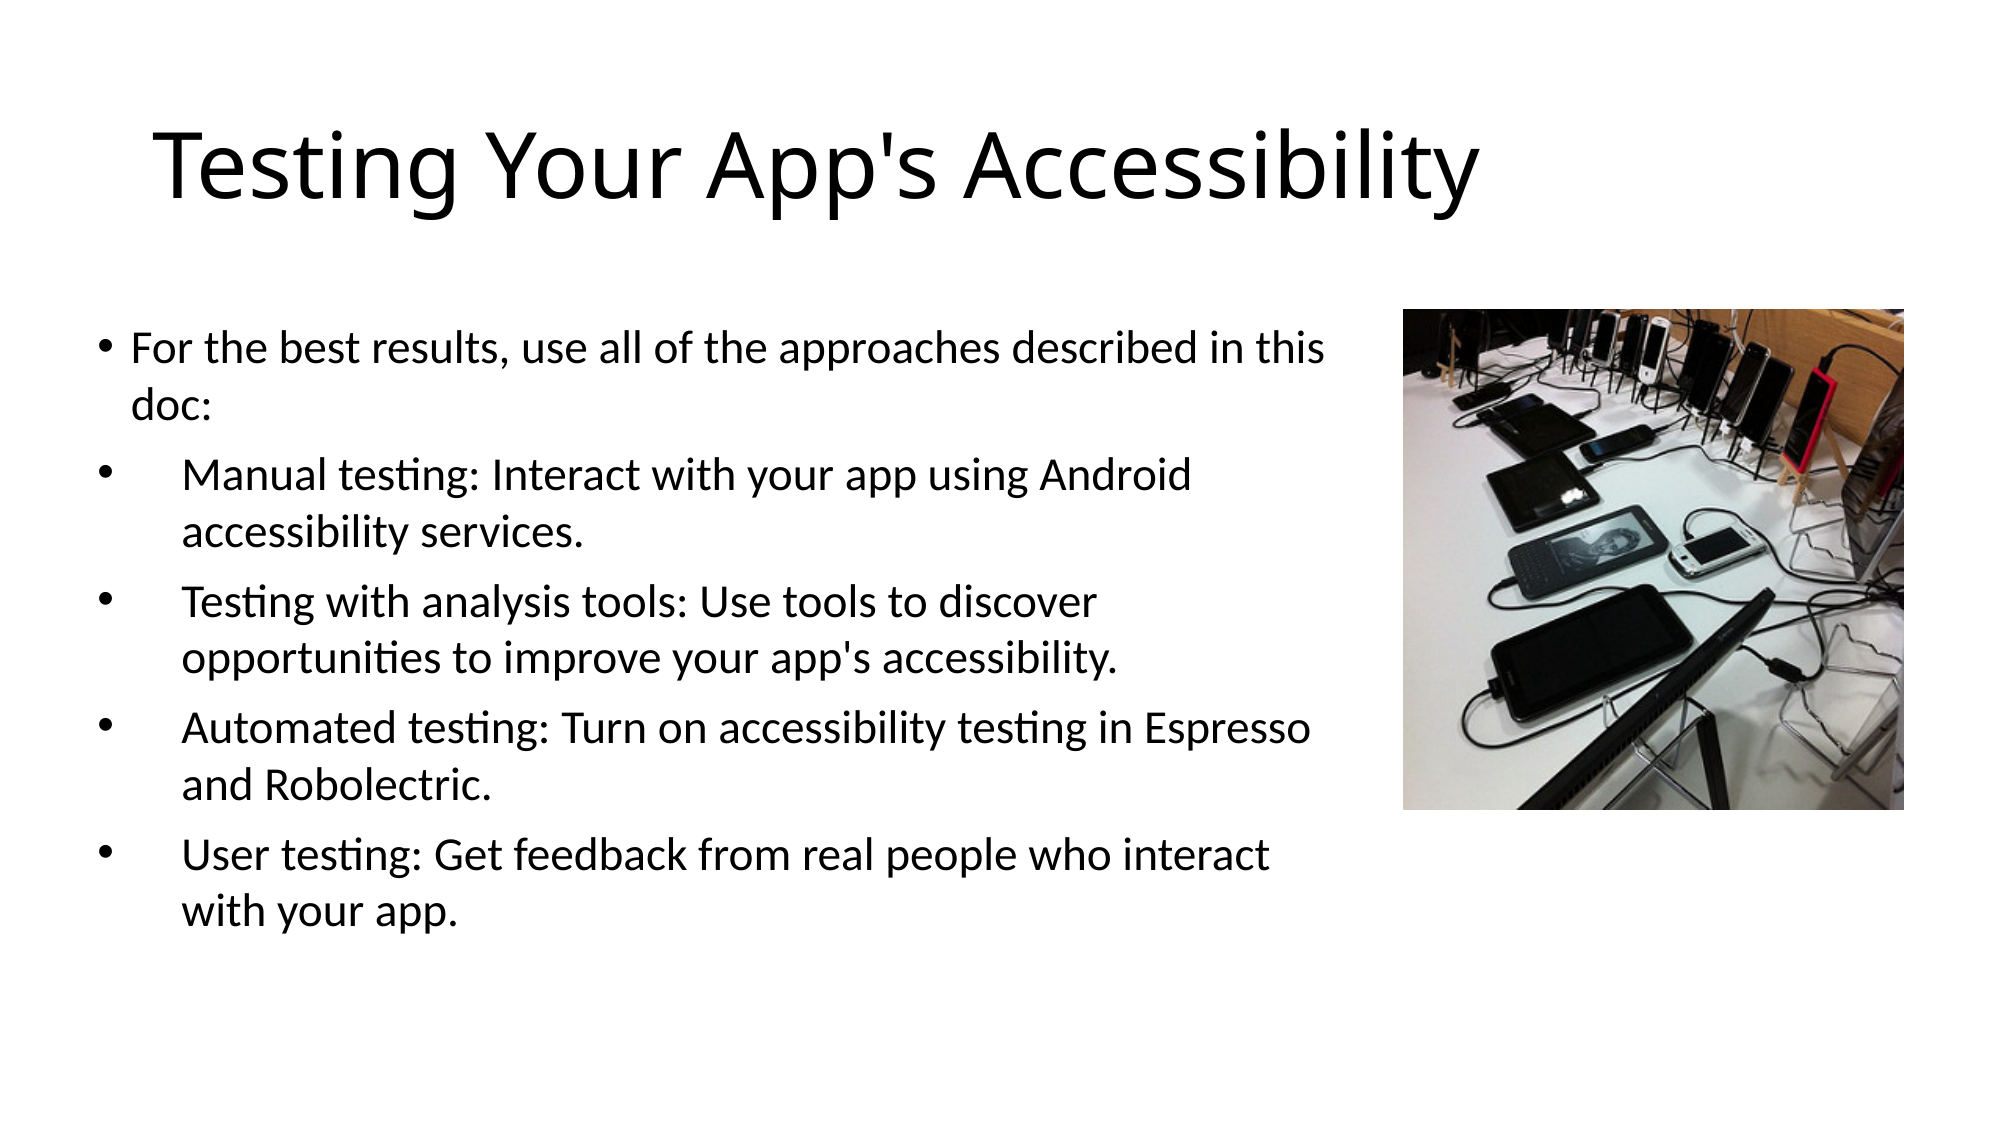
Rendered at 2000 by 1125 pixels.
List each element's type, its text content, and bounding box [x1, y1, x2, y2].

title Testing Your App's Accessibility [137, 59, 1862, 278]
list For the best results, use all of the approaches described in this doc: Manual testing: Interact with your app using Android accessibility services. Testing with analysis tools: Use tools to discover opportunities to improve your app's accessibility. Automated testing: Turn on accessibility testing in Espresso and Robolectric. User testing: Get feedback from real people who interact with your app. [82, 309, 1369, 953]
picture [1403, 309, 1904, 810]
